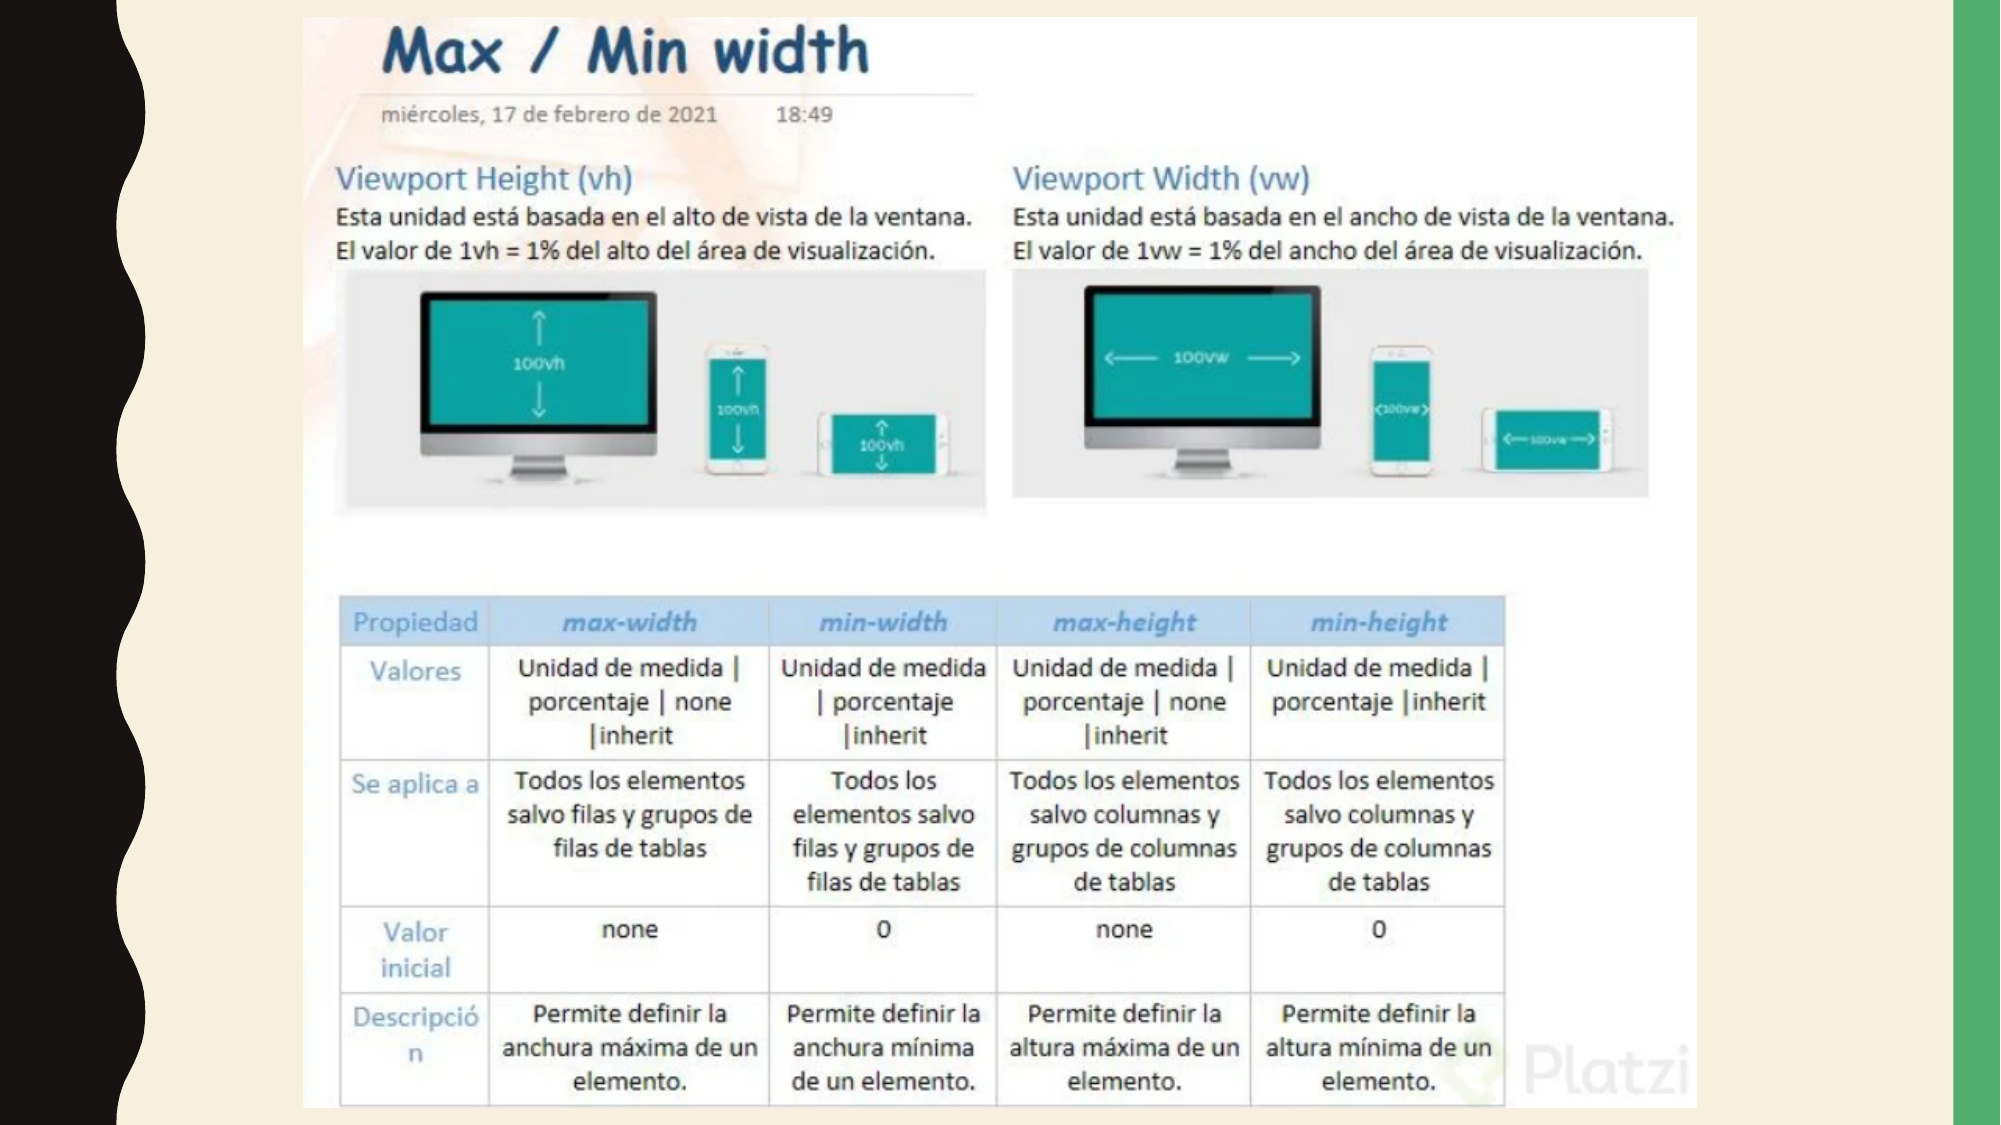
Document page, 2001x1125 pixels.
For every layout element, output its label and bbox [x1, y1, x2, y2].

picture [302, 17, 1697, 1108]
